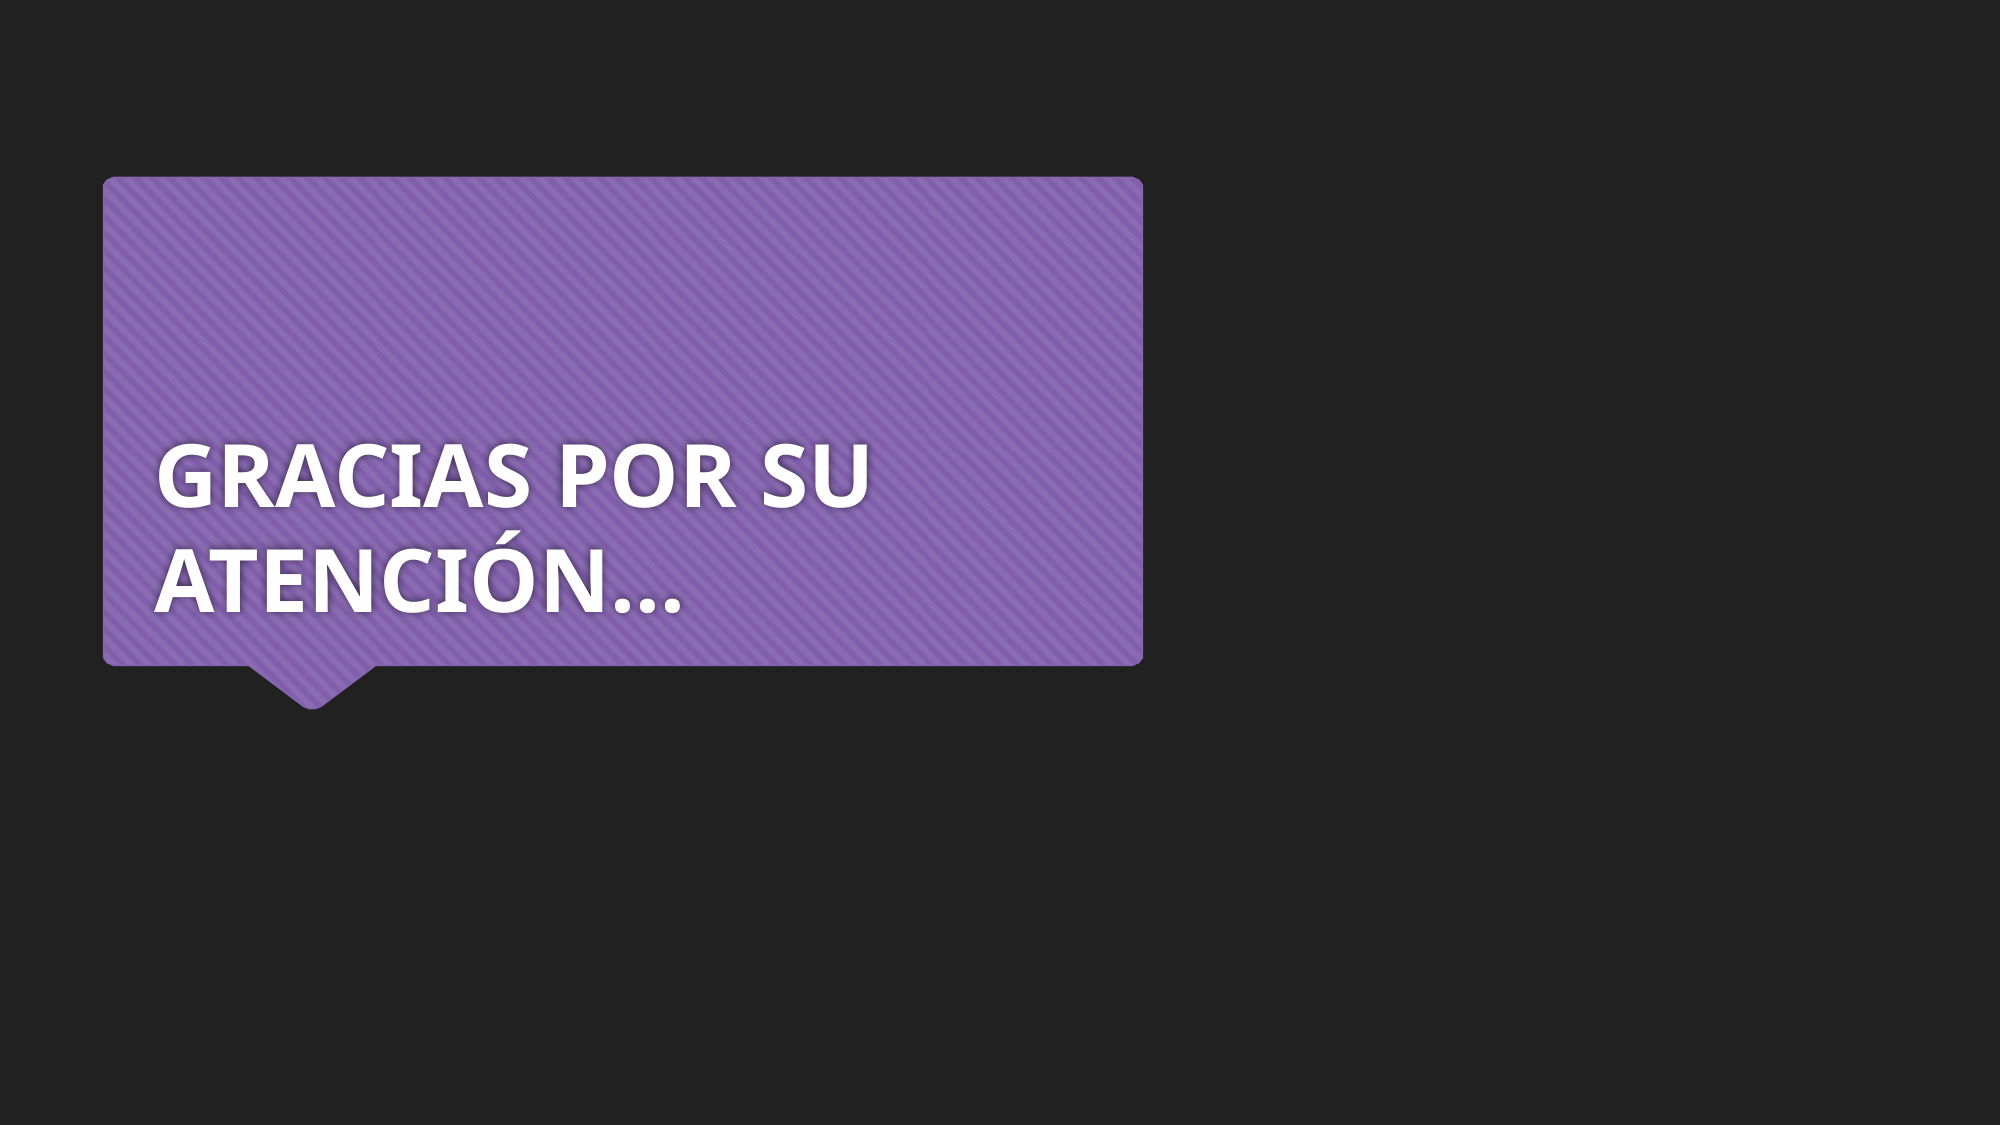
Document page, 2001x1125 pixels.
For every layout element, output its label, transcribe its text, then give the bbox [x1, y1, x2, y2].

title GRACIAS POR SU ATENCIÓN… [139, 203, 1107, 638]
